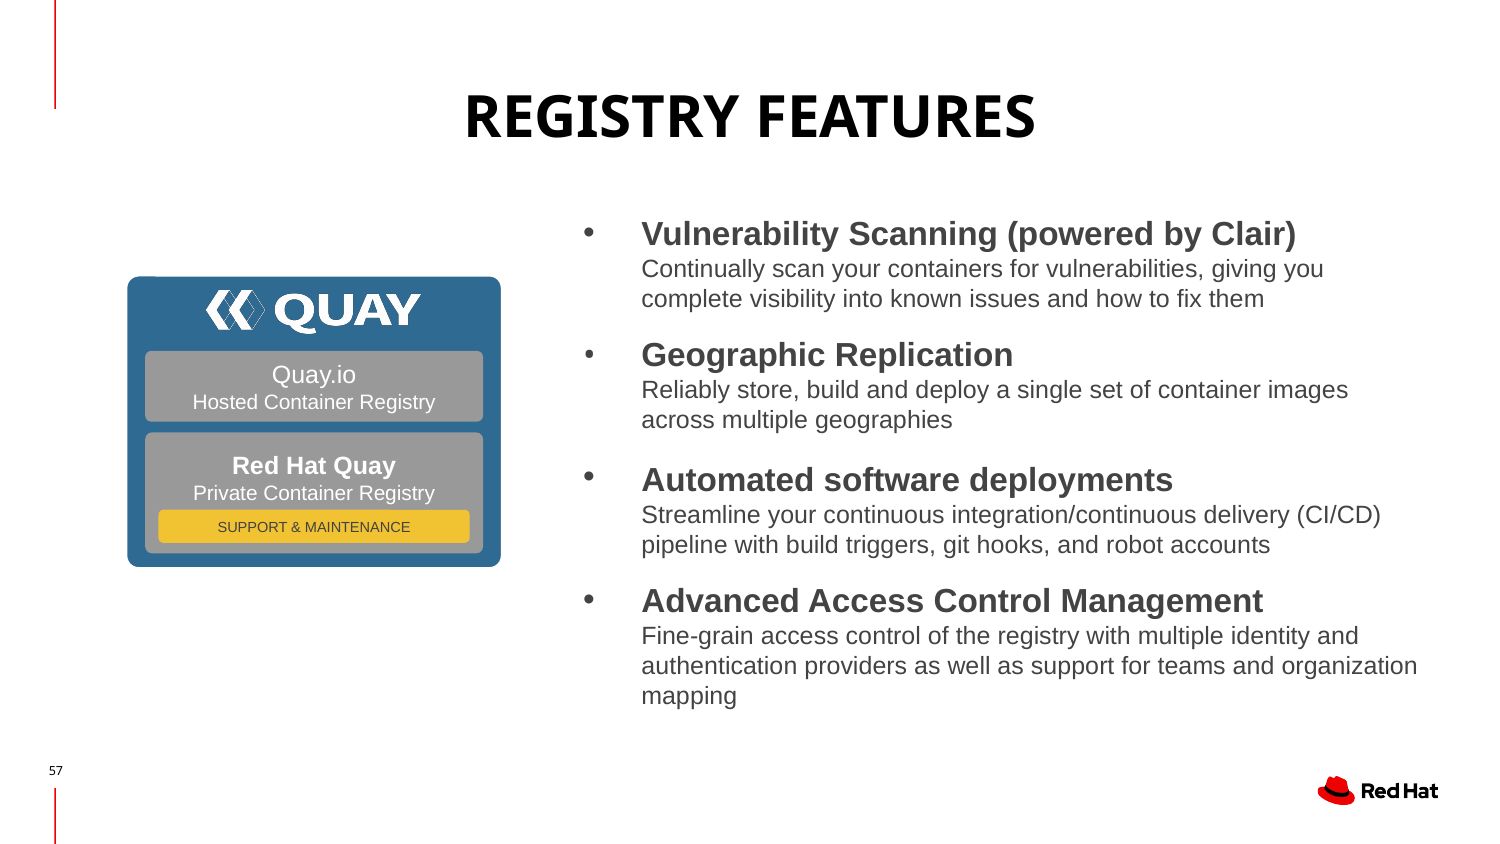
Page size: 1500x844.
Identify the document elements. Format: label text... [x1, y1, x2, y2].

text_box SUPPORT & MAINTENANCE [158, 509, 470, 543]
text_box Vulnerability Scanning (powered by Clair) Continually scan your containers for vulnerabilities, giving you complete visibility into known issues and how to fix them Geographic Replication Reliably store, build and deploy a single set of container images across multiple geographies Automated software deployments Streamline your continuous integration/continuous delivery (CI/CD) pipeline with build triggers, git hooks, and robot accounts Advanced Access Control Management Fine-grain access control of the registry with multiple identity and authentication providers as well as support for teams and organization mapping [532, 197, 1441, 751]
text_box Quay.io Hosted Container Registry [145, 350, 484, 422]
picture [1317, 776, 1438, 805]
title REGISTRY FEATURES [135, 57, 1365, 160]
text_box [126, 275, 502, 568]
text_box Red Hat Quay Private Container Registry [145, 432, 484, 554]
picture [205, 289, 423, 334]
slide_number ‹#› [23, 739, 89, 804]
